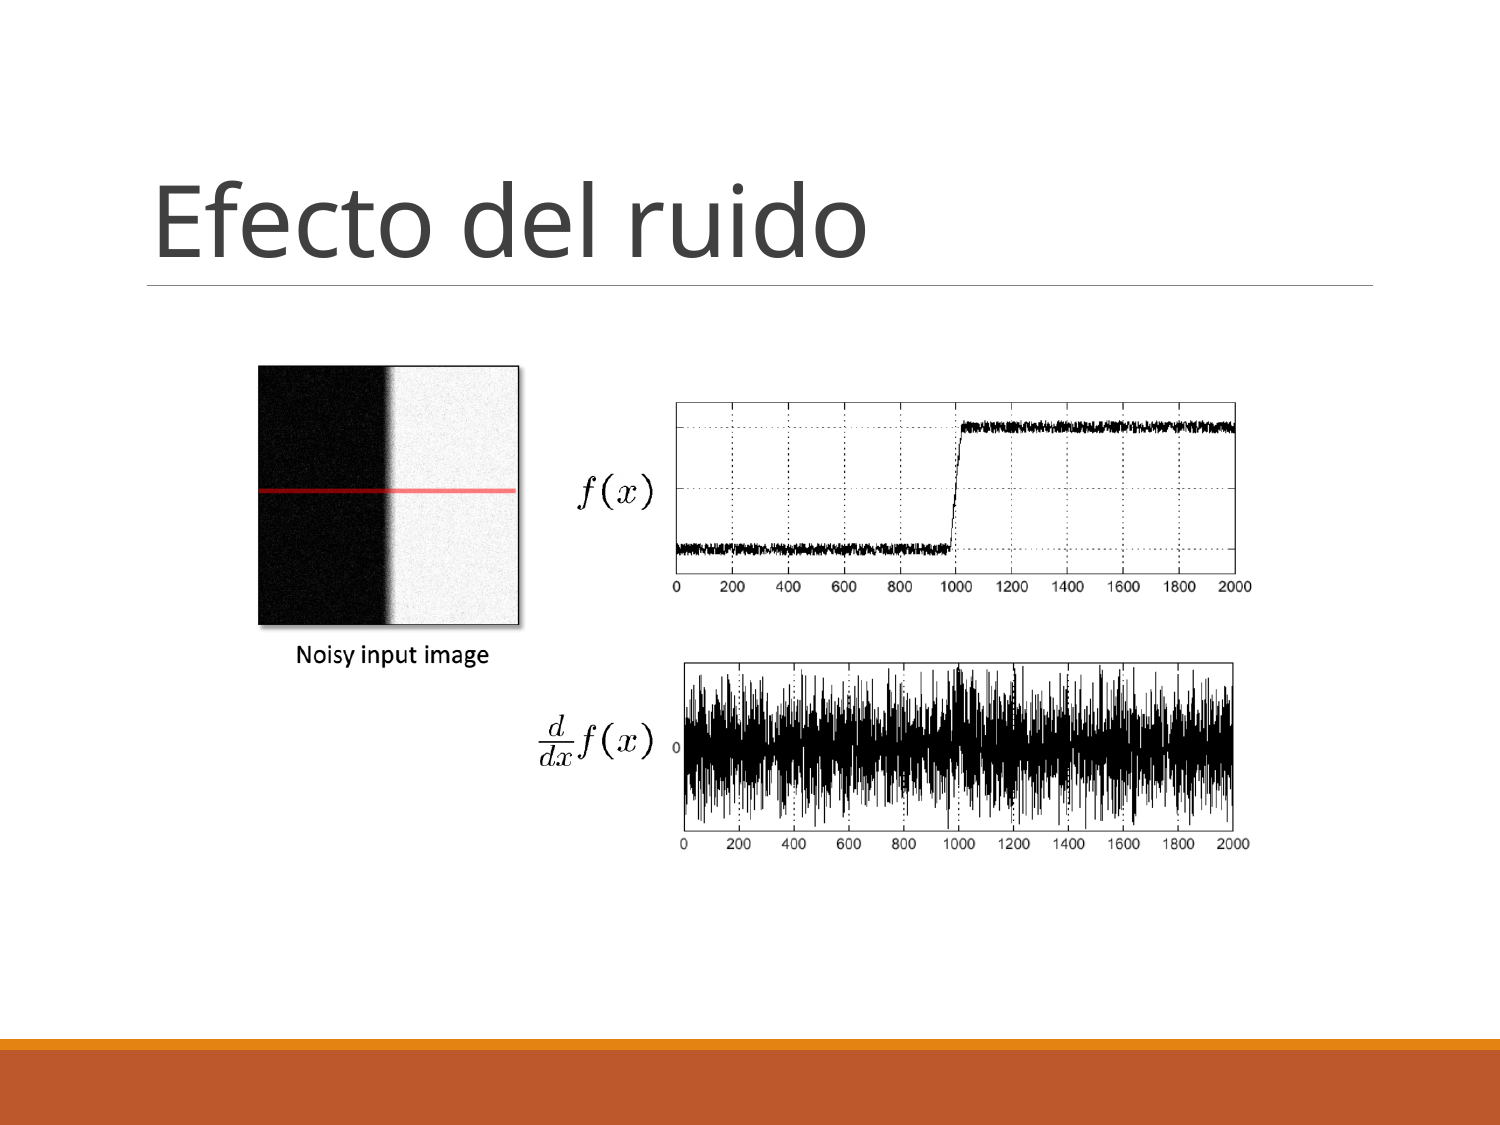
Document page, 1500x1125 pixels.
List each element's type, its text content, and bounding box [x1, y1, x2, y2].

title Efecto del ruido [135, 47, 1373, 285]
picture [245, 341, 1263, 861]
